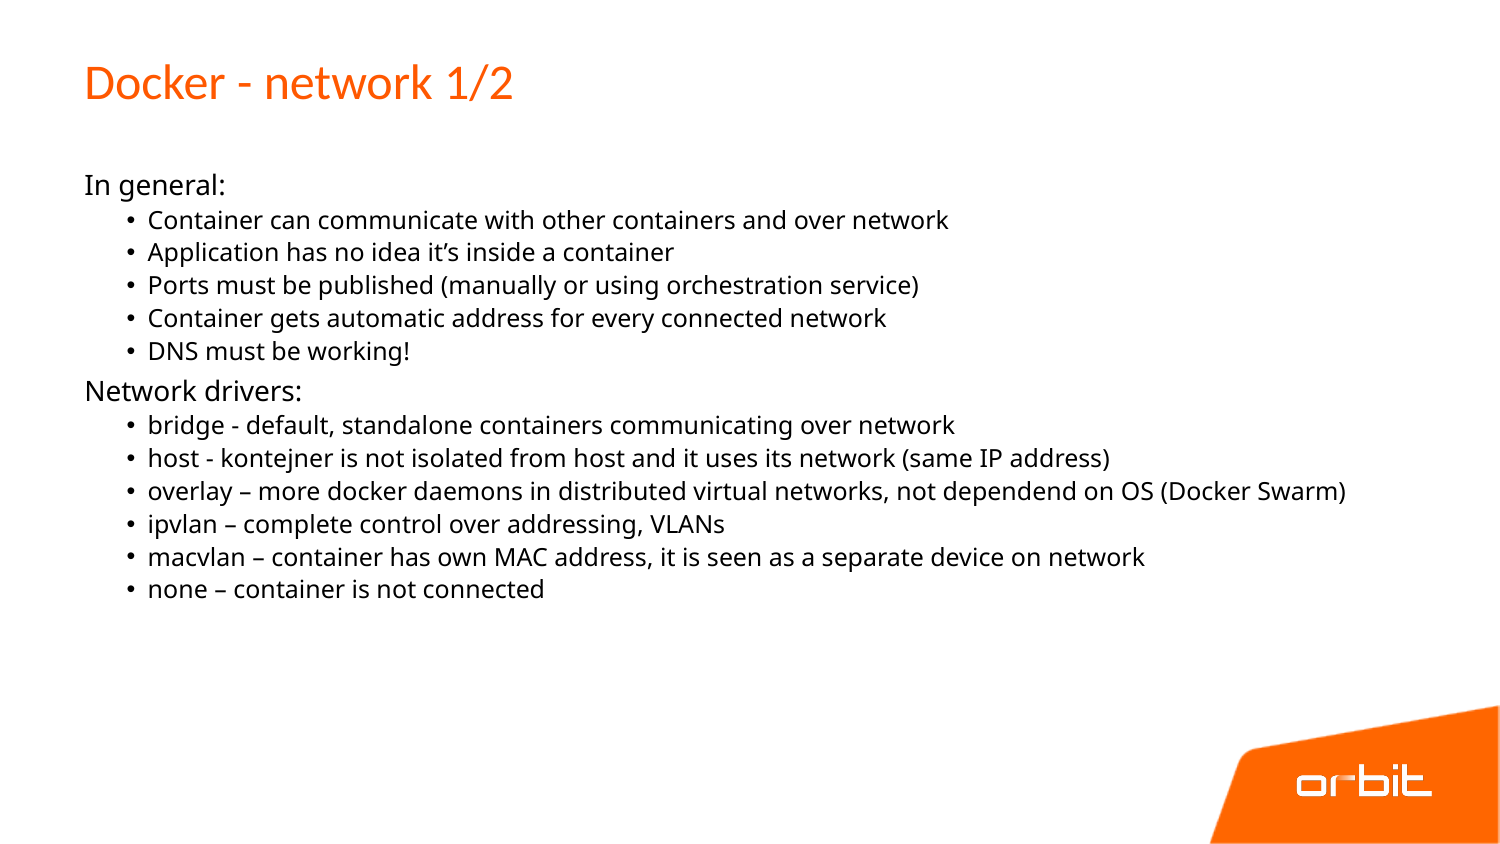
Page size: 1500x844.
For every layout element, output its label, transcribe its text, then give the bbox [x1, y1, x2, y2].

picture [1209, 705, 1500, 844]
list In general: Container can communicate with other containers and over network Application has no idea it’s inside a container Ports must be published (manually or using orchestration service) Container gets automatic address for every connected network DNS must be working! Network drivers: bridge - default, standalone containers communicating over network host - kontejner is not isolated from host and it uses its network (same IP address) overlay – more docker daemons in distributed virtual networks, not dependend on OS (Docker Swarm) ipvlan – complete control over addressing, VLANs macvlan – container has own MAC address, it is seen as a separate device on network none – container is not connected [69, 164, 1416, 720]
title Docker - network 1/2 [69, 48, 1416, 131]
